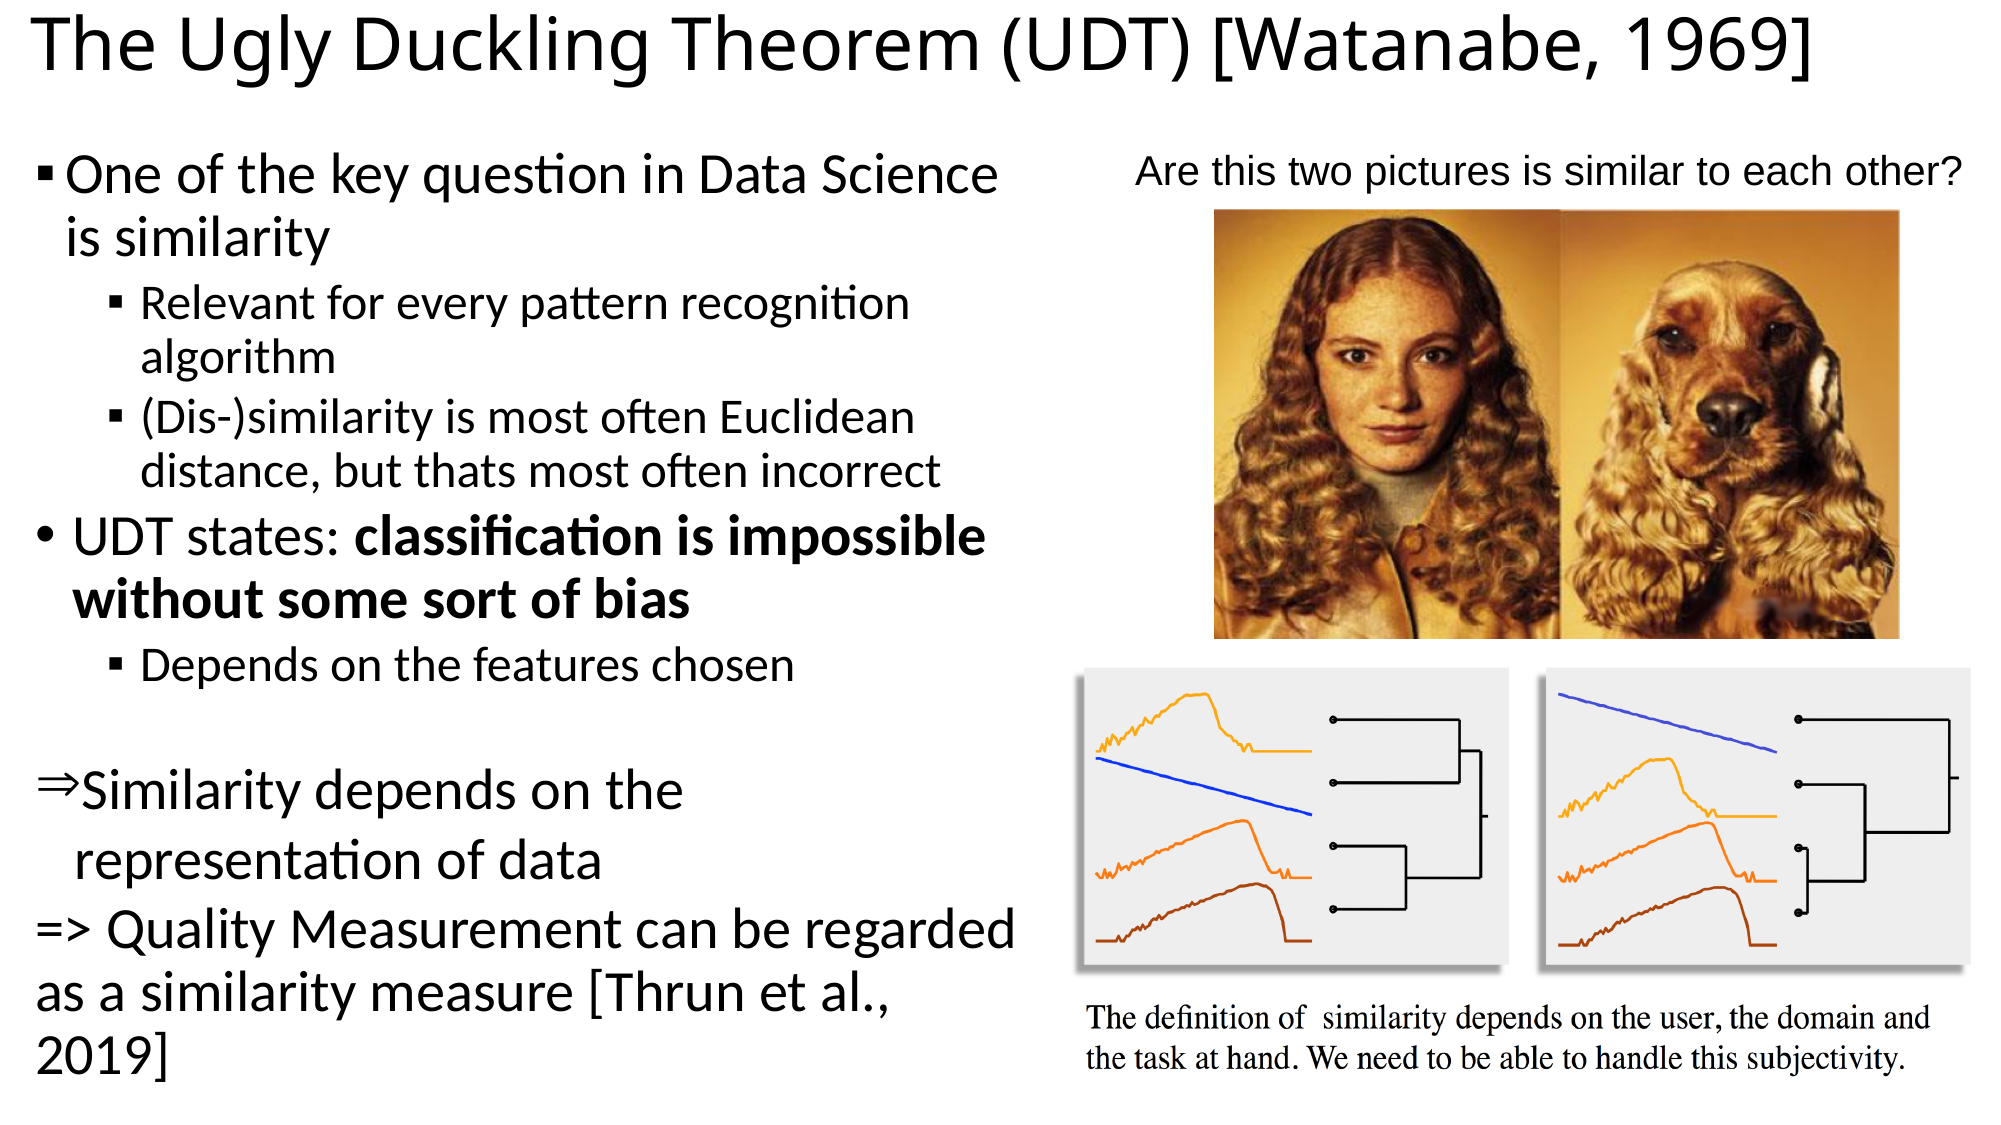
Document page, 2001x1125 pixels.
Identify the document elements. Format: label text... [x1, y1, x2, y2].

picture [1070, 657, 1985, 1087]
text_box The Ugly Duckling Theorem (UDT) [Watanabe, 1969] [15, 0, 1950, 144]
picture [1214, 209, 1900, 639]
text_box One of the key question in Data Science is similarity Relevant for every pattern recognition algorithm (Dis-)similarity is most often Euclidean distance, but thats most often incorrect UDT states: classification is impossible without some sort of bias Depends on the features chosen Similarity depends on the representation of data => Quality Measurement can be regarded as a similarity measure [Thrun et al., 2019] [20, 136, 1042, 1125]
text_box Are this two pictures is similar to each other? [1120, 136, 1985, 253]
